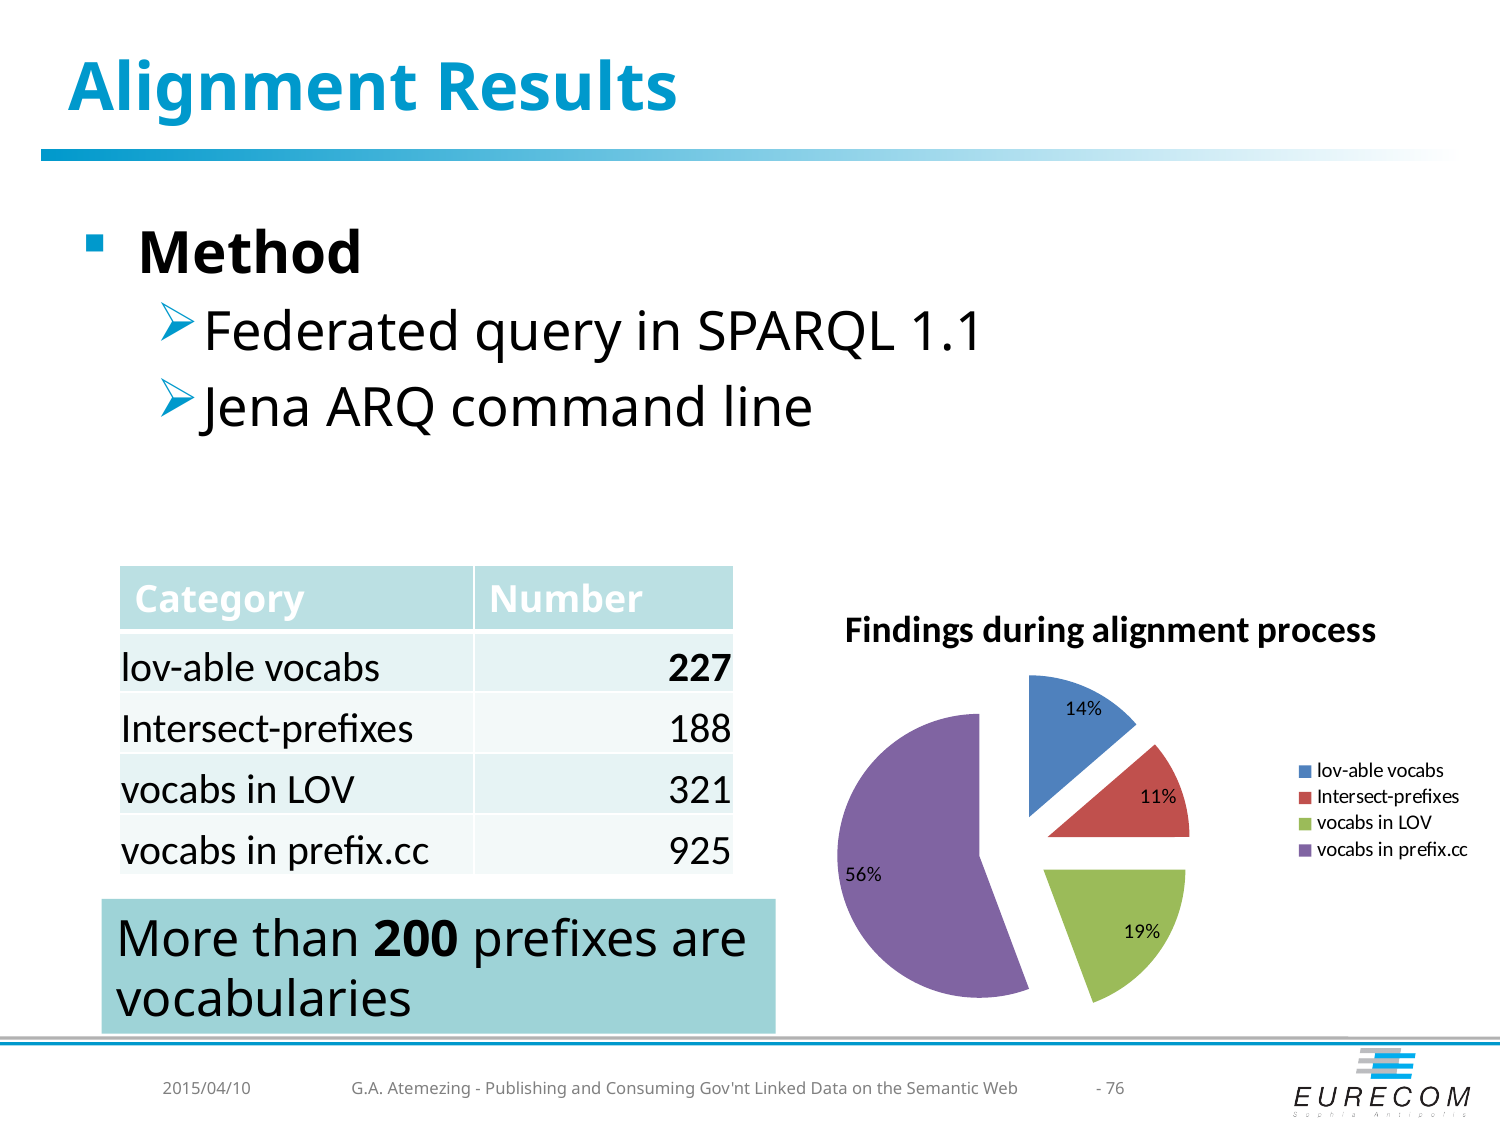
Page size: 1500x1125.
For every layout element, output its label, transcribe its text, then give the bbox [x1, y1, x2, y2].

table_cell 321 [475, 754, 731, 813]
table_cell 925 [475, 815, 731, 874]
table_cell lov-able vocabs [120, 634, 473, 691]
footer G.A. Atemezing - Publishing and Consuming Gov'nt Linked Data on the Semantic Web [336, 1070, 1069, 1107]
slide_number - 76 [1080, 1070, 1200, 1103]
table_cell vocabs in LOV [120, 754, 473, 813]
table_header Category [120, 566, 473, 629]
title Alignment Results [52, 30, 1460, 138]
picture [1293, 1048, 1477, 1118]
table_cell vocabs in prefix.cc [120, 815, 473, 874]
table_header Number [475, 566, 733, 629]
list Method Federated query in SPARQL 1.1 Jena ARQ command line [65, 207, 1485, 563]
table_cell 227 [475, 634, 731, 691]
table_cell Intersect-prefixes [120, 693, 473, 752]
table_cell 188 [475, 693, 731, 752]
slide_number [147, 1070, 325, 1103]
text_box More than 200 prefixes are vocabularies [101, 898, 731, 1034]
chart [736, 585, 1487, 1037]
